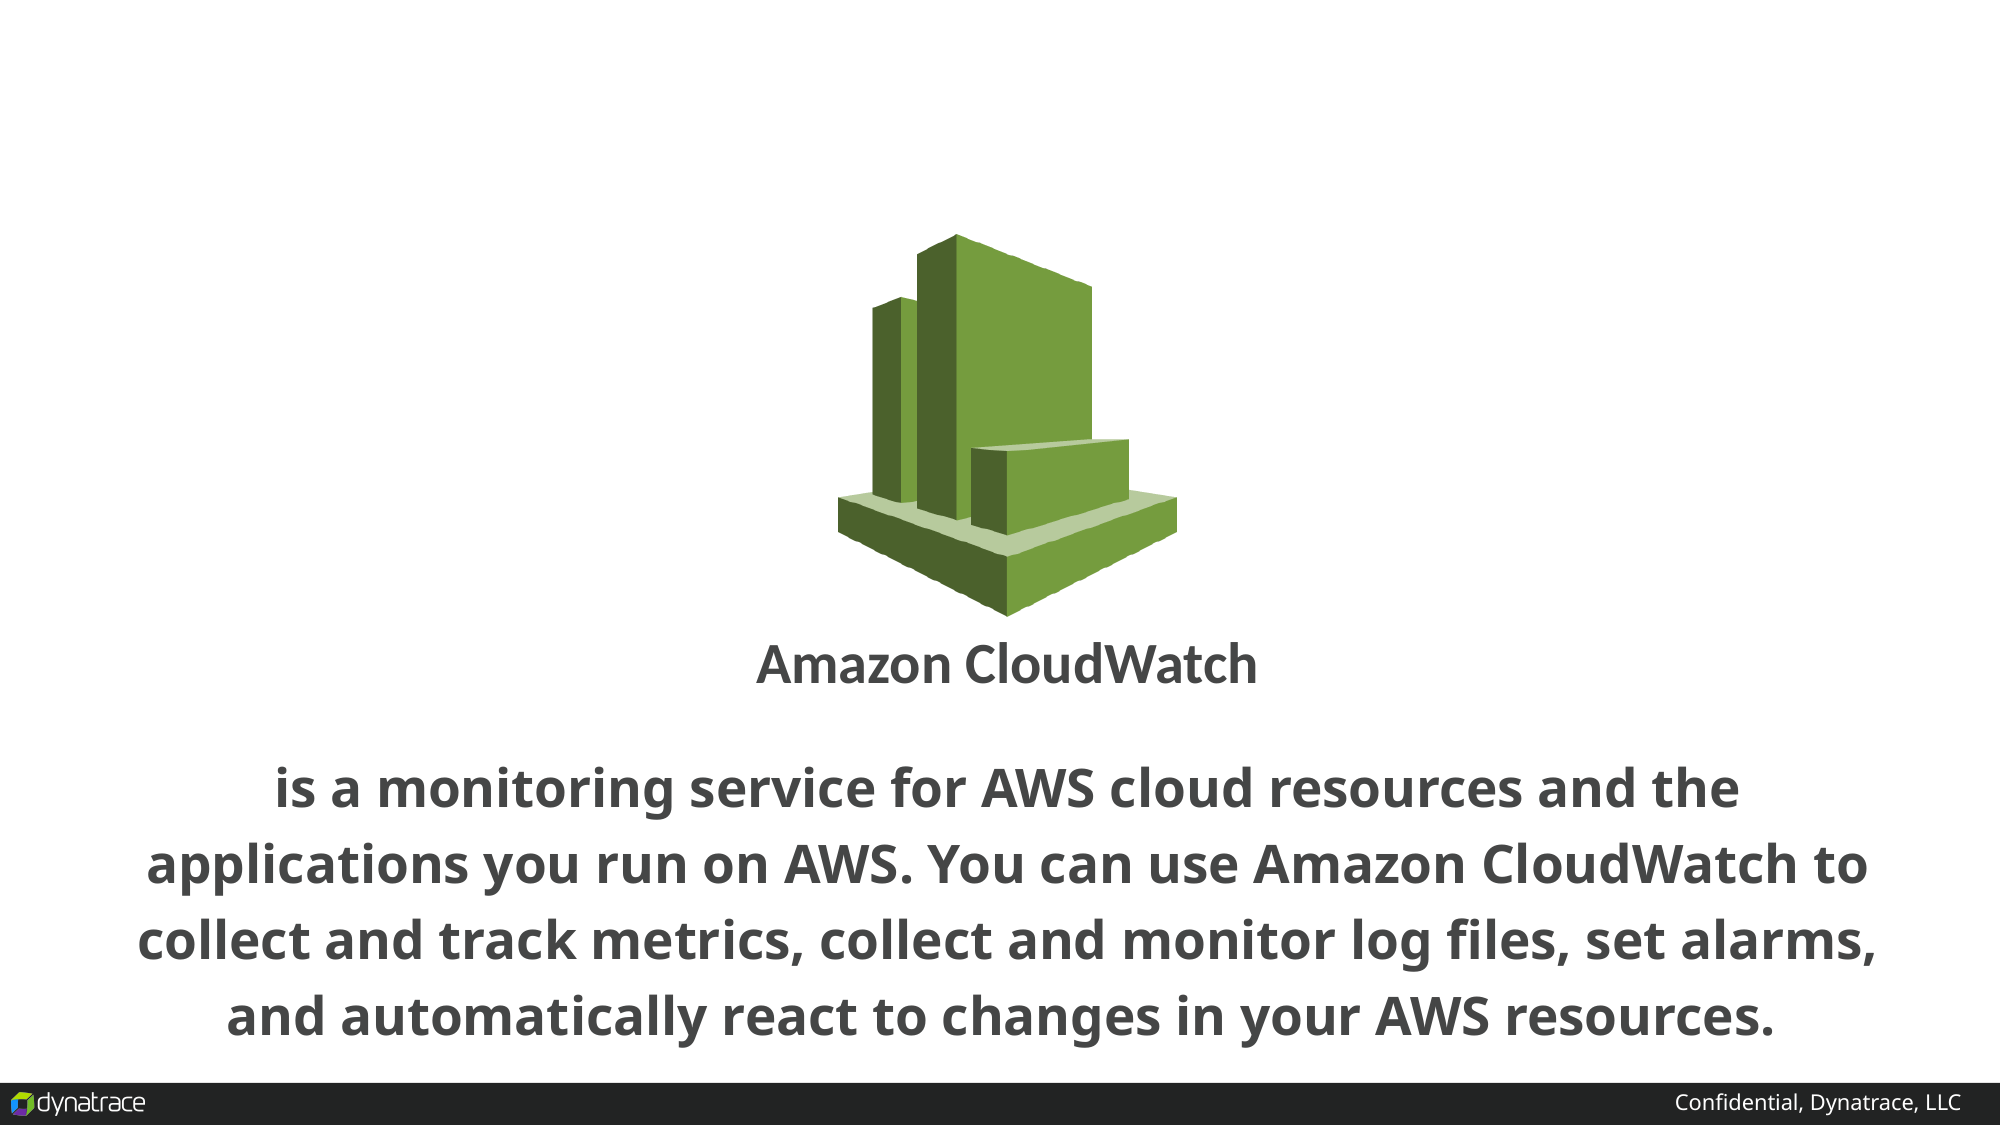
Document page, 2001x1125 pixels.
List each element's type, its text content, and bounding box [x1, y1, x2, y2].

text_box is a monitoring service for AWS cloud resources and the applications you run on AWS. You can use Amazon CloudWatch to collect and track metrics, collect and monitor log files, set alarms, and automatically react to changes in your AWS resources. [123, 719, 1892, 1069]
picture [835, 230, 1179, 620]
picture [11, 1092, 145, 1116]
text_box Amazon CloudWatch [699, 624, 1316, 715]
